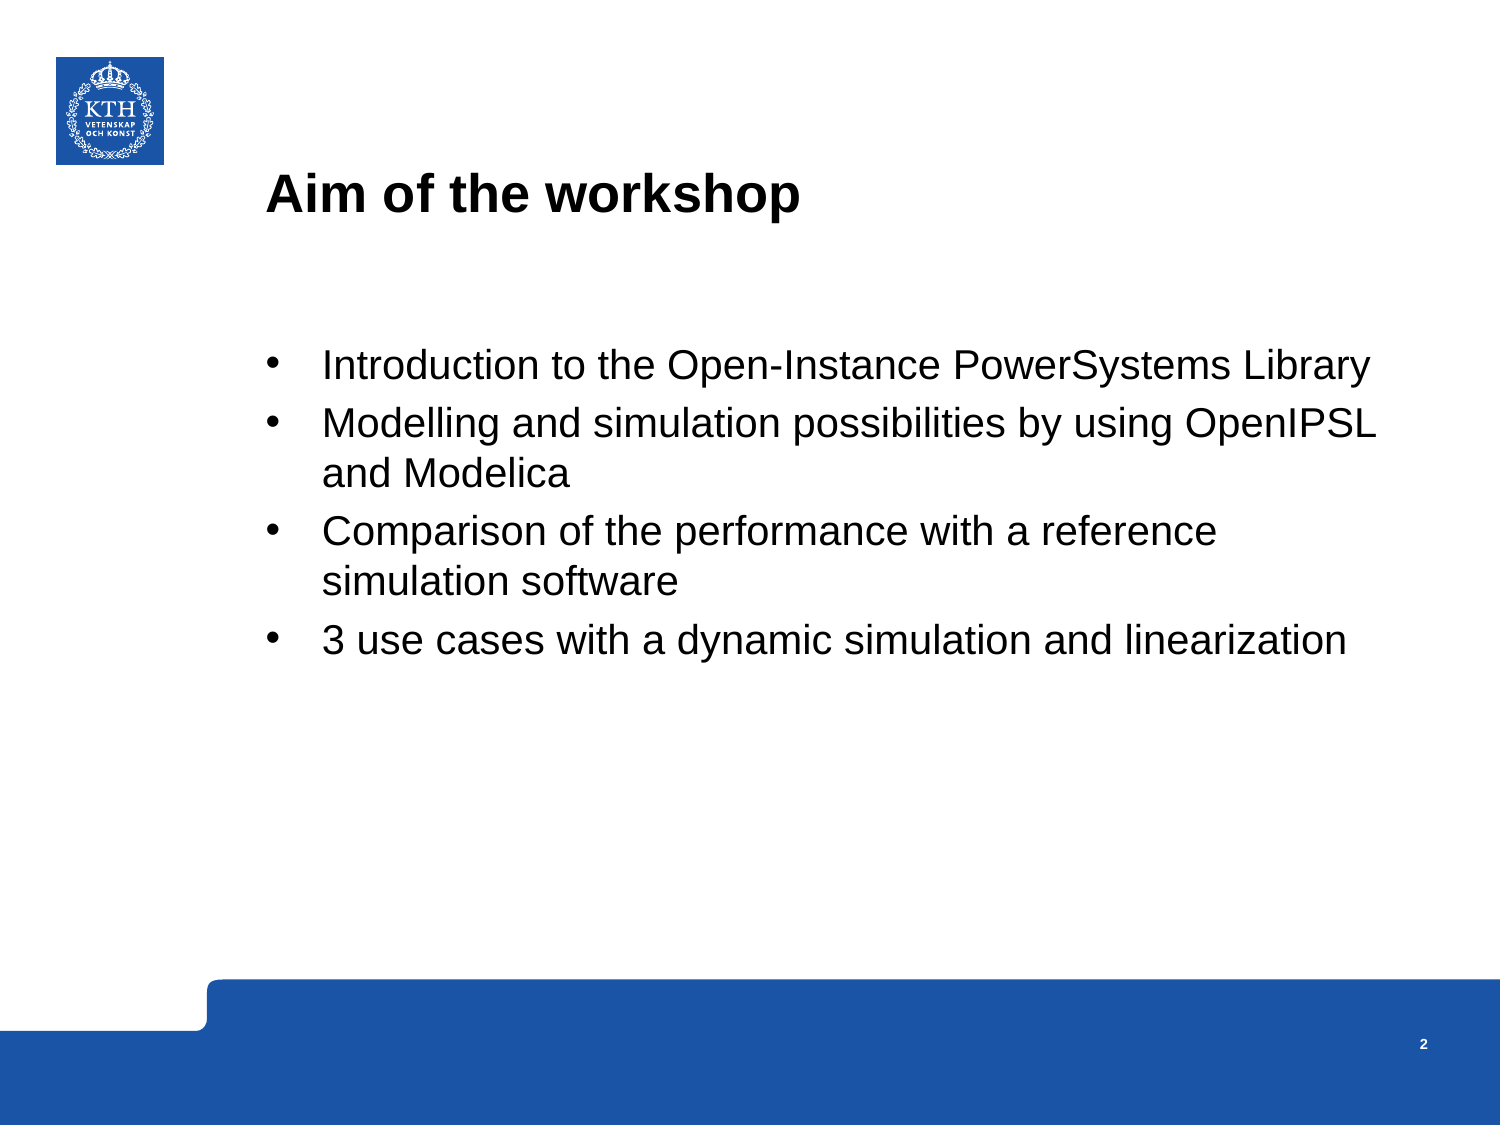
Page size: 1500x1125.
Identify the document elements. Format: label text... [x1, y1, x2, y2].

list Introduction to the Open-Instance PowerSystems Library Modelling and simulation possibilities by using OpenIPSL and Modelica Comparison of the performance with a reference simulation software 3 use cases with a dynamic simulation and linearization [265, 337, 1404, 929]
slide_number 2 [1340, 1034, 1428, 1095]
title Aim of the workshop [265, 161, 1404, 271]
